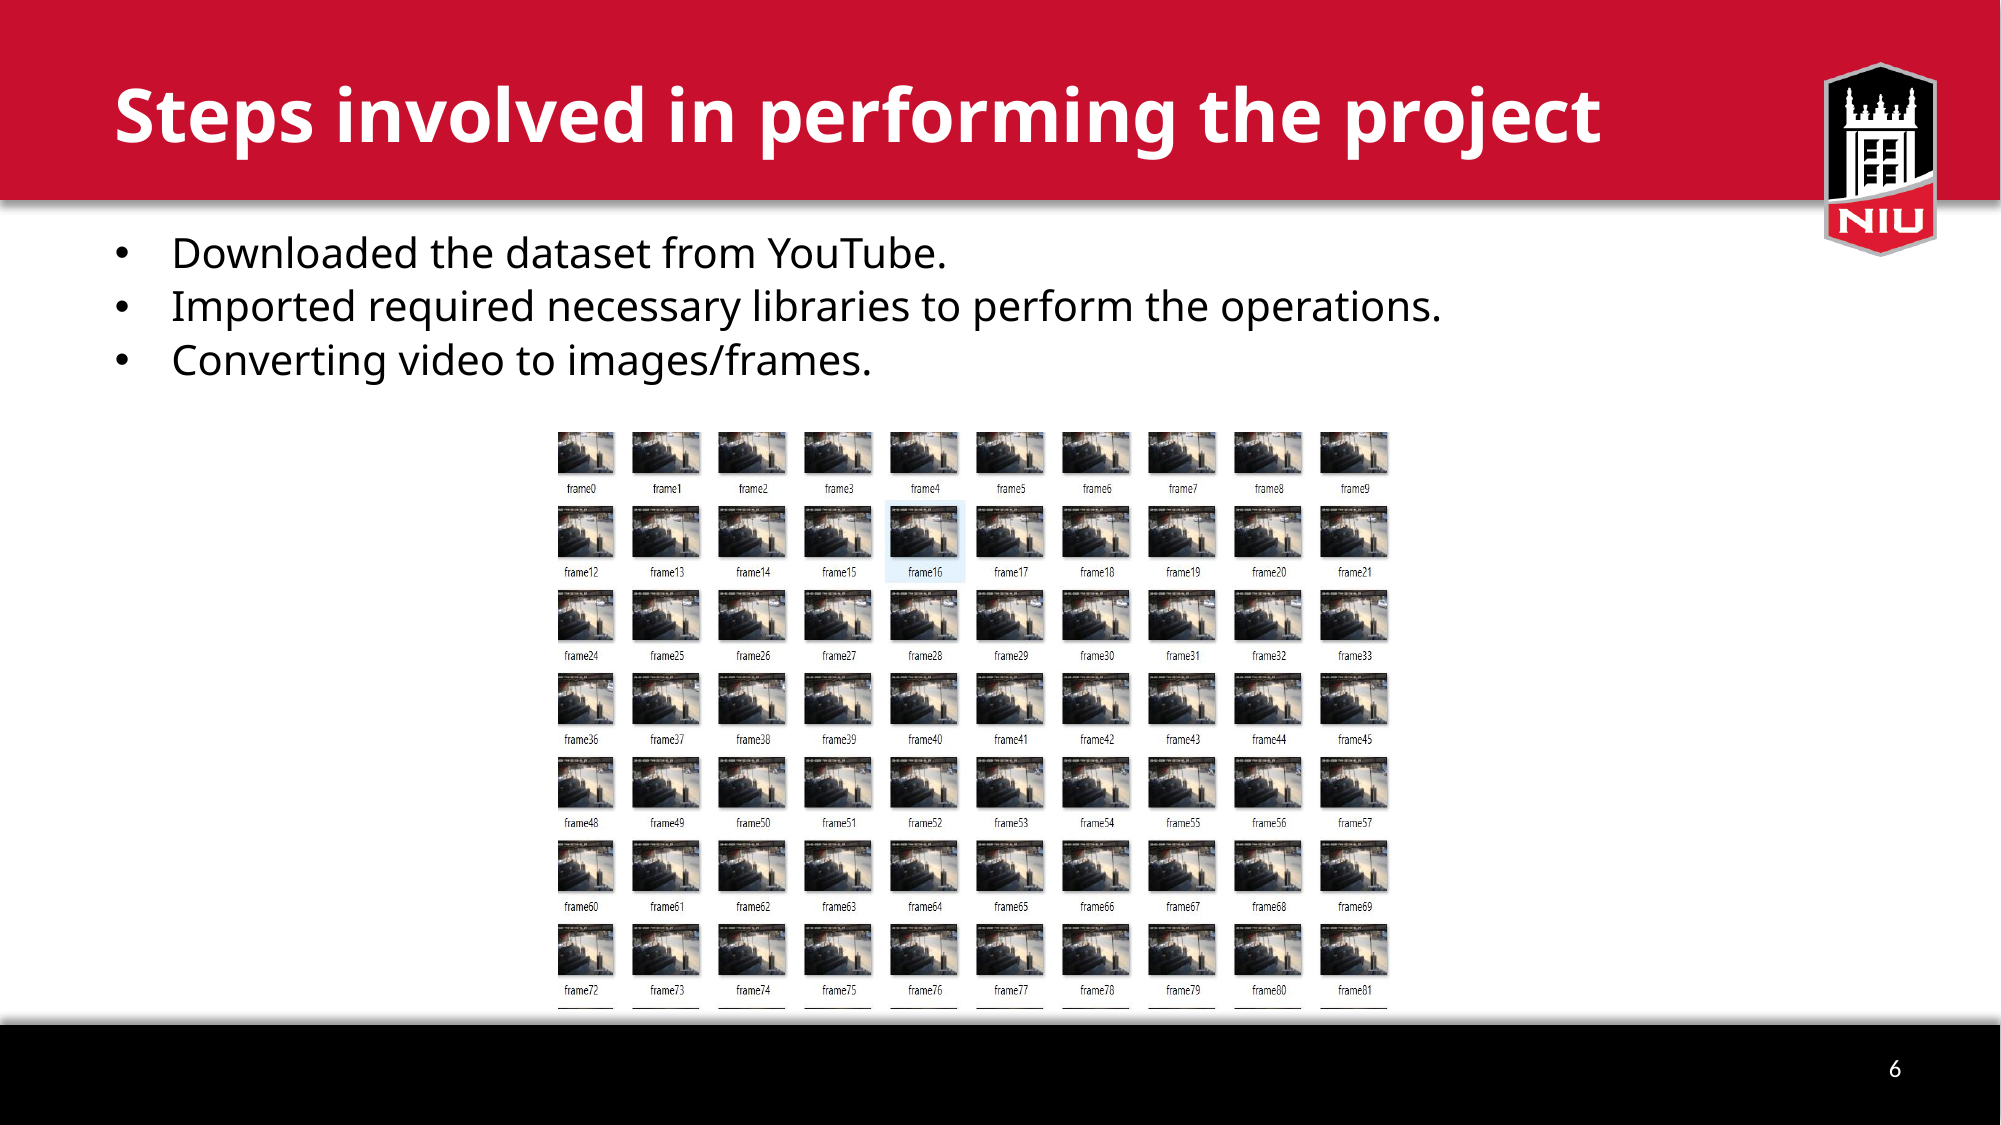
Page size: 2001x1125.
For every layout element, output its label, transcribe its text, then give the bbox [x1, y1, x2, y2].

slide_number 6 [1616, 1037, 1917, 1098]
title Steps involved in performing the project [99, 24, 1750, 200]
list Downloaded the dataset from YouTube. Imported required necessary libraries to perform the operations. Converting video to images/frames. [99, 224, 1817, 988]
picture [557, 432, 1401, 1010]
picture [1824, 62, 1937, 257]
